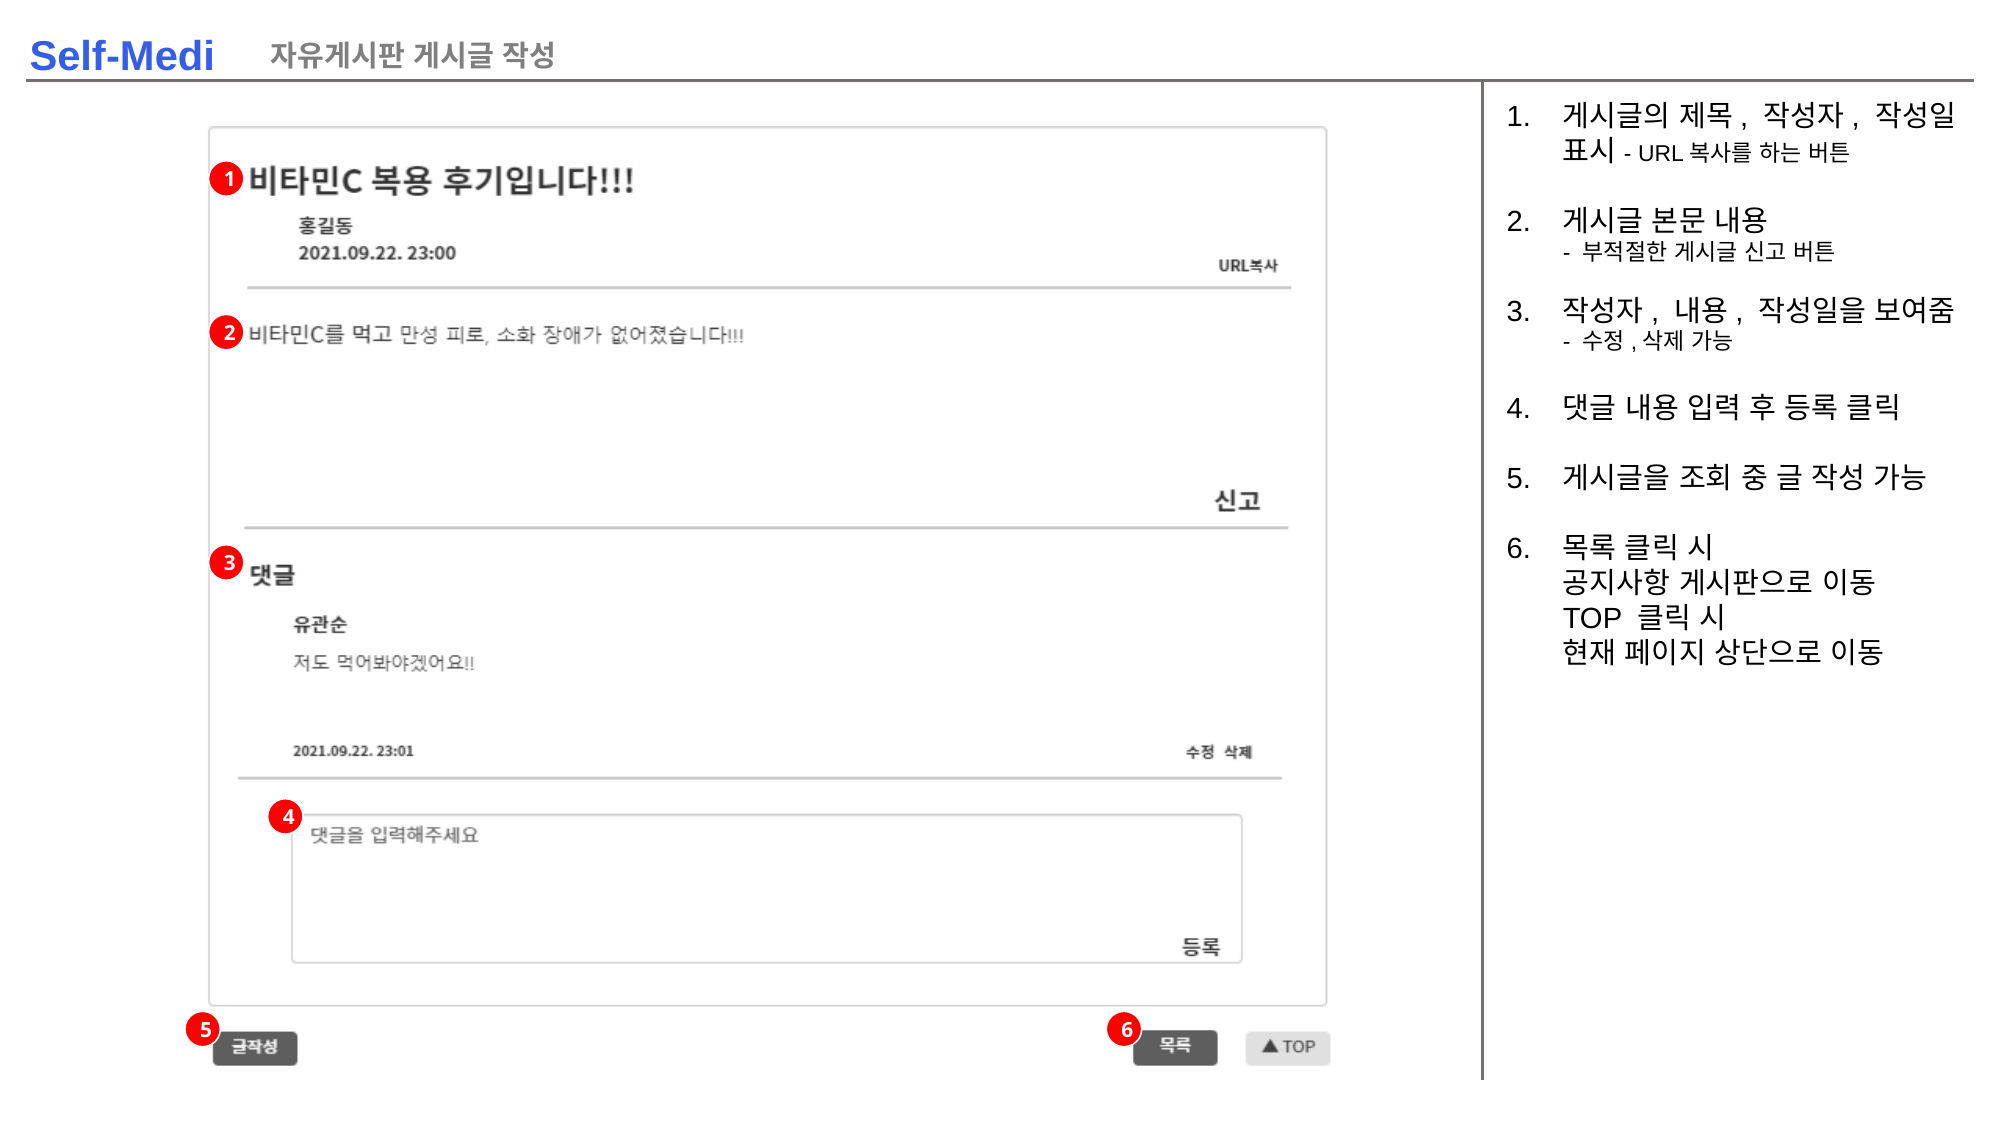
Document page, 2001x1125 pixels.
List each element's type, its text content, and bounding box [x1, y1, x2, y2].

picture [196, 113, 1351, 1107]
text_box 5 [184, 1015, 191, 1043]
text_box 자유게시판 게시글 작성 [255, 30, 739, 81]
text_box 게시글의 제목, 작성자, 작성일 표시- URL복사를 하는 버튼 게시글 본문 내용 - 부적절한 게시글 신고 버튼 작성자, 내용, 작성일을 보여줌 - 수정,삭제 가능 댓글 내용 입력 후 등록 클릭 게시글을 조회 중 글 작성 가능 목록 클릭 시 공지사항 게시판으로 이동 TOP 클릭 시 현재 페이지 상단으로 이동 [1491, 89, 2000, 677]
